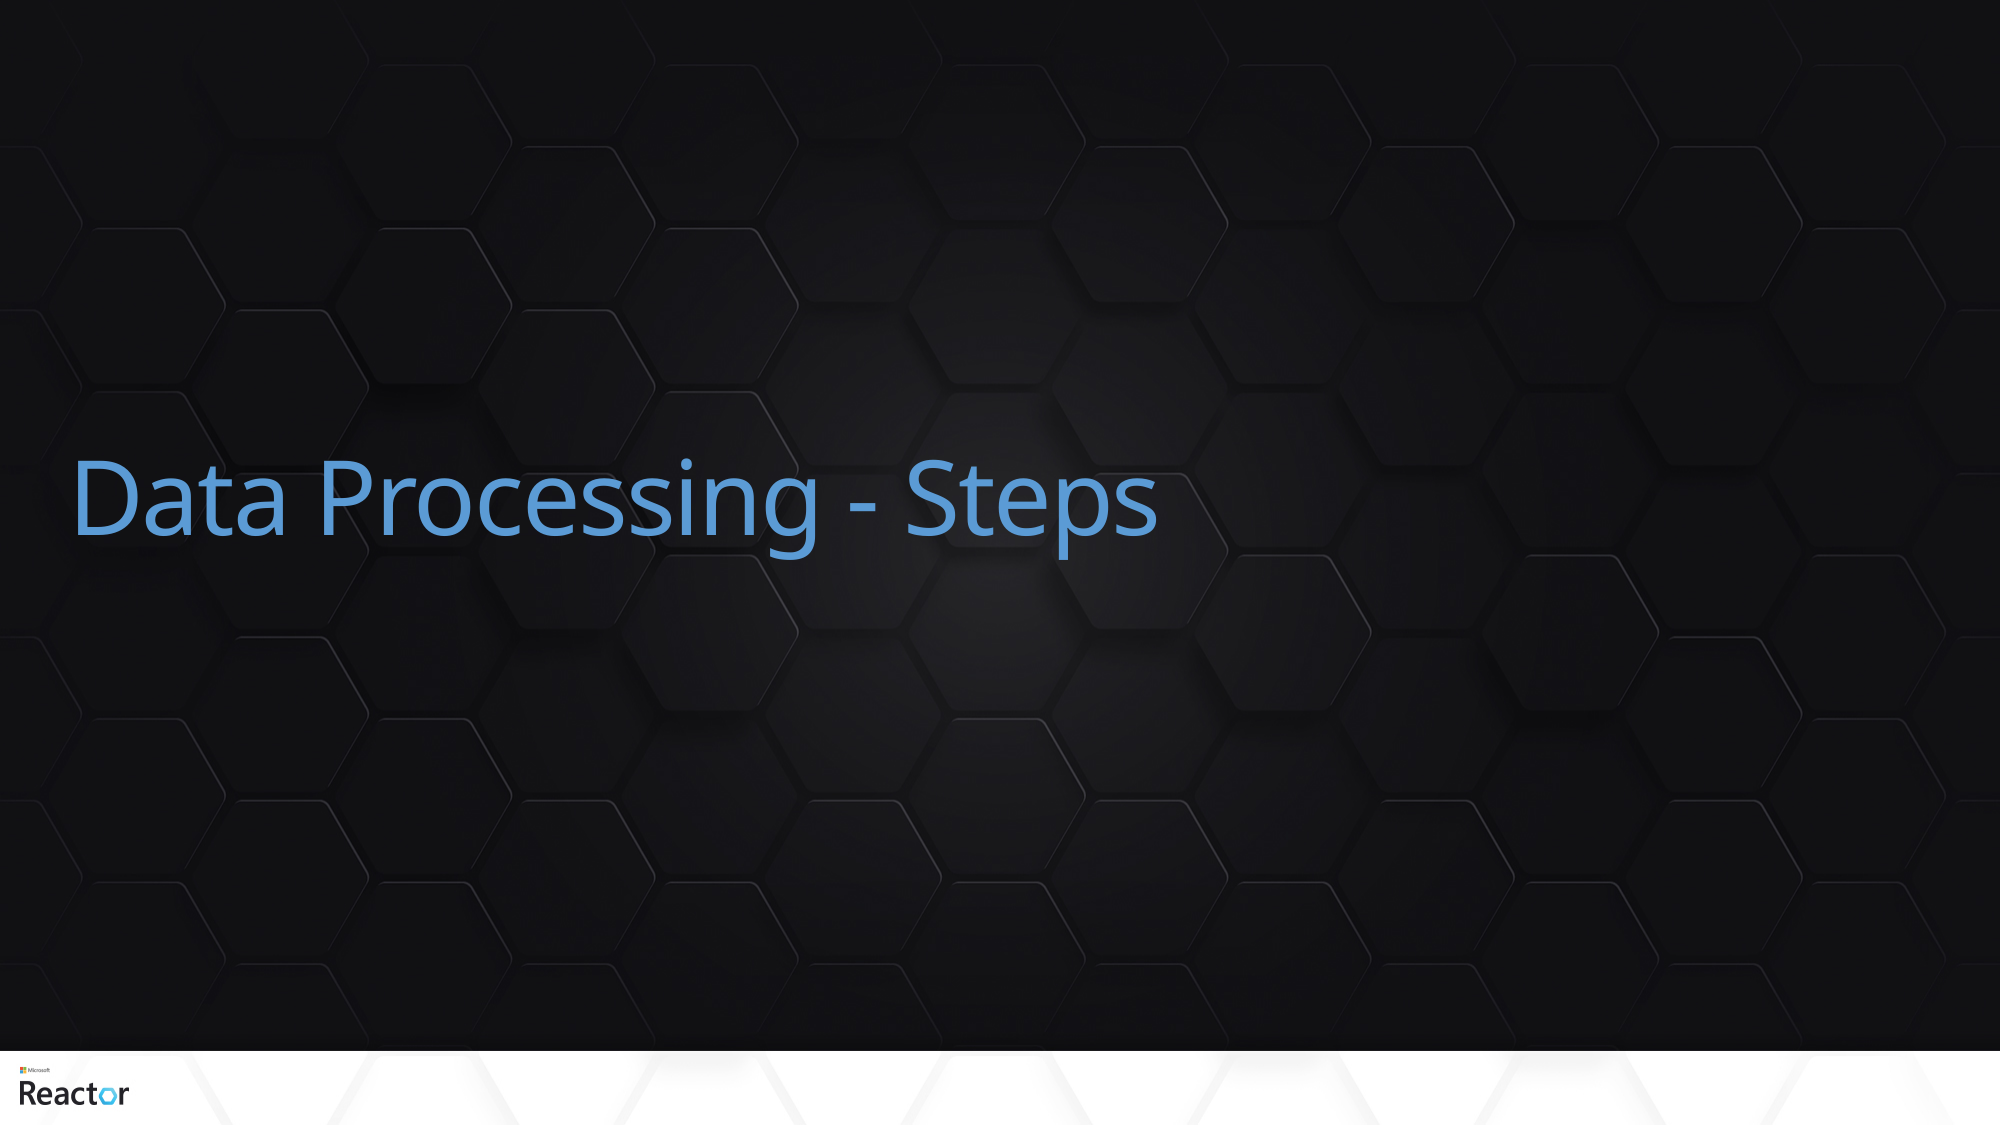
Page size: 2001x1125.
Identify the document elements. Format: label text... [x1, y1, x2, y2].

title Data Processing - Steps [44, 431, 1791, 574]
picture [0, 0, 2000, 1125]
